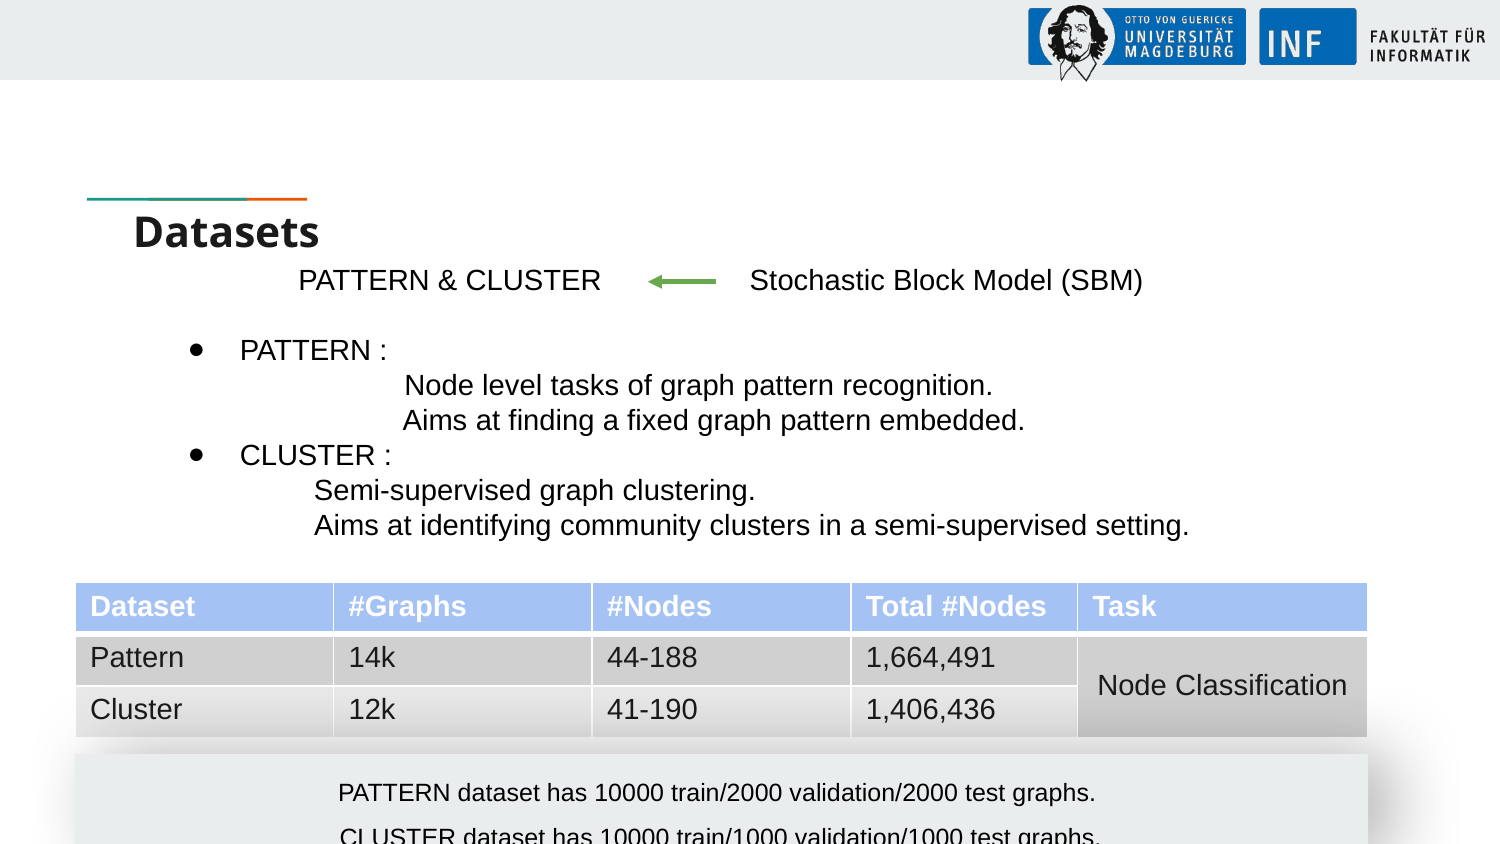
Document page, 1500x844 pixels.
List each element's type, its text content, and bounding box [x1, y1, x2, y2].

table_header Total #Nodes [852, 583, 1077, 631]
table_header #Nodes [593, 583, 850, 631]
text_box PATTERN dataset has 10000 train/2000 validation/2000 test graphs. CLUSTER dataset has 10000 train/1000 validation/1000 test graphs. [74, 753, 1369, 844]
table_cell 14k [334, 637, 591, 685]
table_cell 1,664,491 [852, 637, 1077, 685]
table_header Task [1078, 583, 1367, 631]
table_cell Pattern [76, 637, 333, 685]
picture [1025, 2, 1487, 84]
table_header Dataset [76, 583, 333, 631]
table_header #Graphs [334, 583, 591, 631]
list PATTERN & CLUSTER Stochastic Block Model (SBM) PATTERN : Node level tasks of graph pattern recognition. Aims at finding a fixed graph pattern embedded. CLUSTER : Semi-supervised graph clustering. Aims at identifying community clusters in a semi-supervised setting. [74, 245, 1369, 581]
title Datasets [117, 189, 1127, 245]
table_cell 12k [334, 687, 591, 707]
table_cell 1,406,436 [852, 687, 1077, 707]
table_cell 44-188 [593, 637, 850, 685]
table_cell Node Classification [1078, 637, 1367, 712]
table_cell 41-190 [593, 687, 850, 707]
table_cell Cluster [76, 687, 333, 737]
